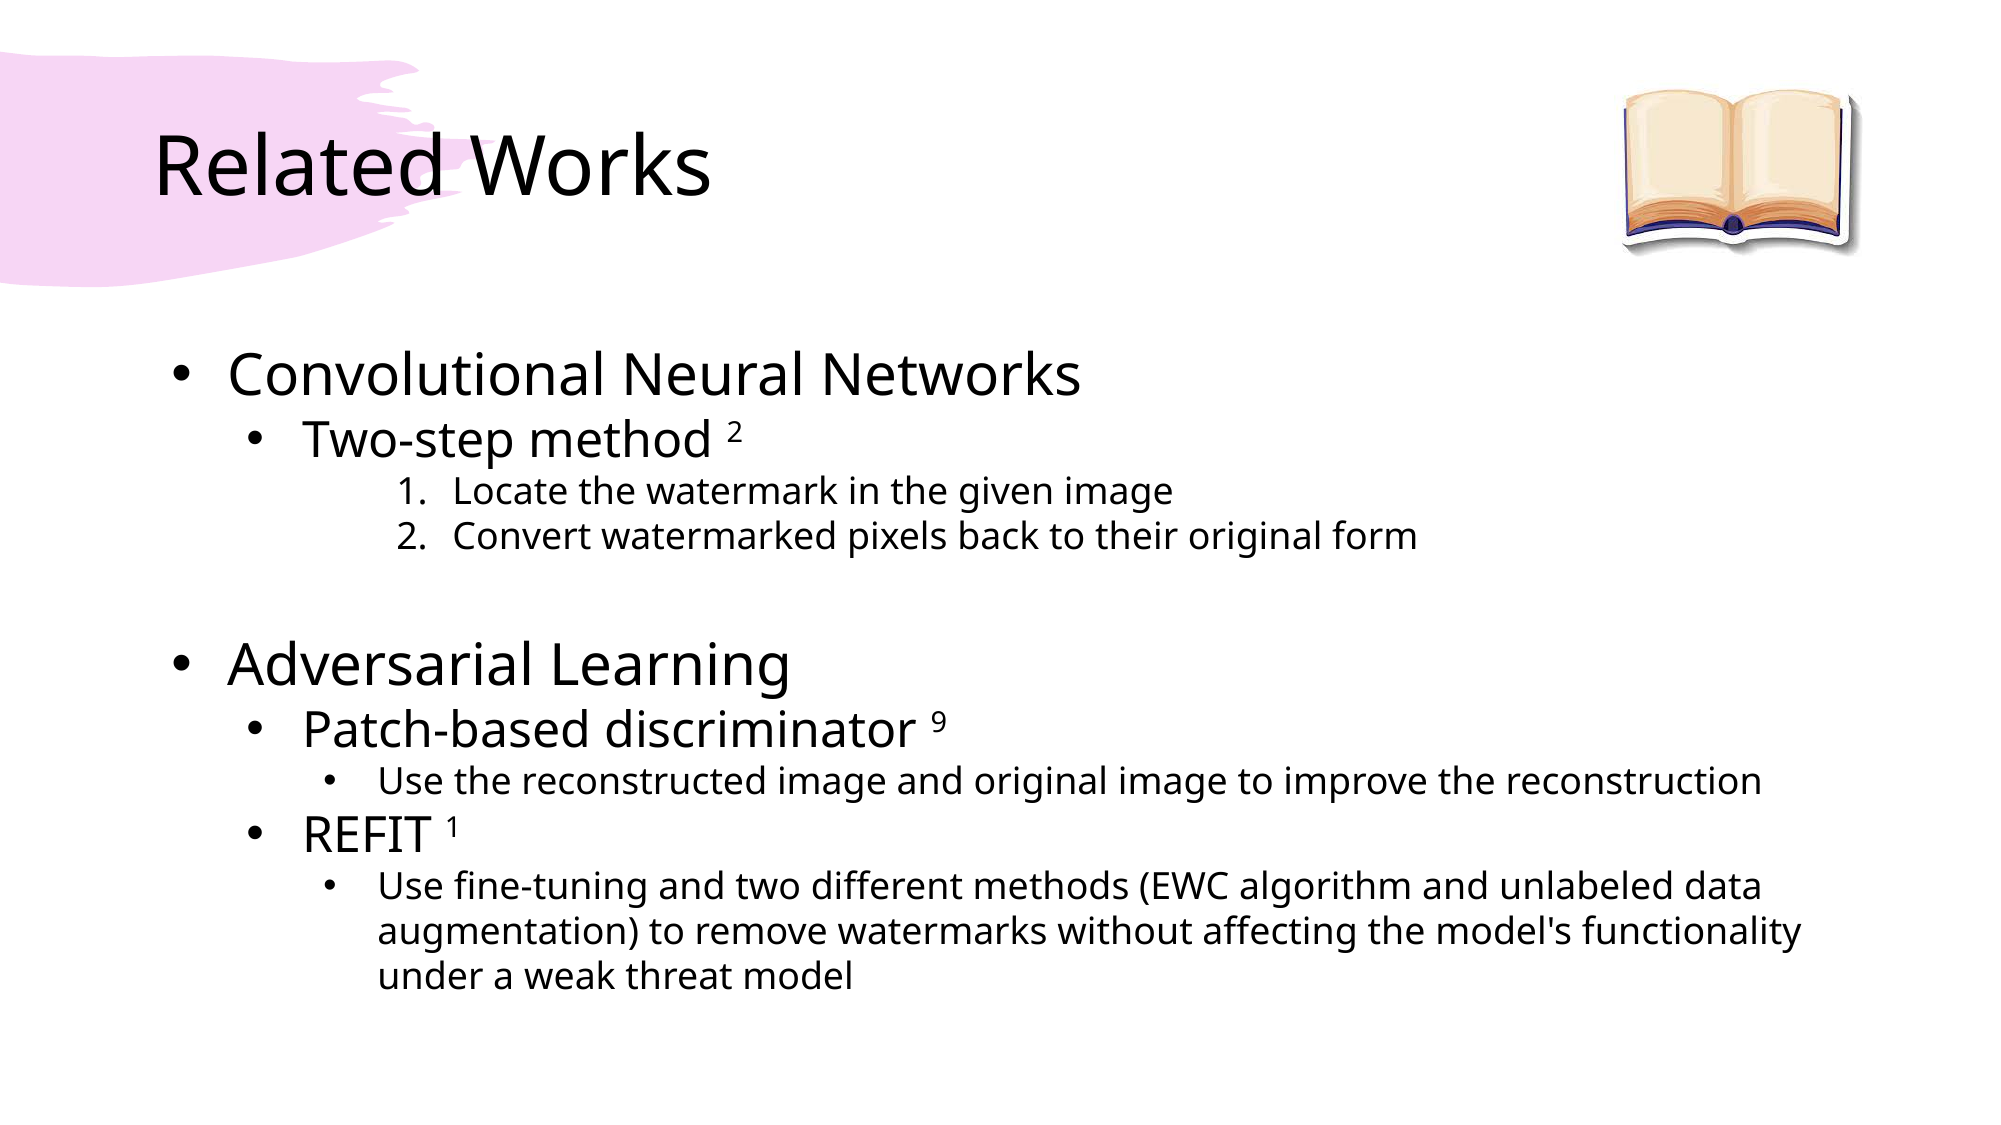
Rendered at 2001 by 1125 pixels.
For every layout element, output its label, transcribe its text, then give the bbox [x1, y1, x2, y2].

title Related Works [137, 59, 1863, 278]
list Convolutional Neural Networks Two-step method 2 Locate the watermark in the given image Convert watermarked pixels back to their original form Adversarial Learning Patch-based discriminator 9 Use the reconstructed image and original image to improve the reconstruction REFIT 1 Use fine-tuning and two different methods (EWC algorithm and unlabeled data augmentation) to remove watermarks without affecting the model's functionality under a weak threat model [137, 329, 1863, 1013]
picture [1614, 79, 1863, 258]
